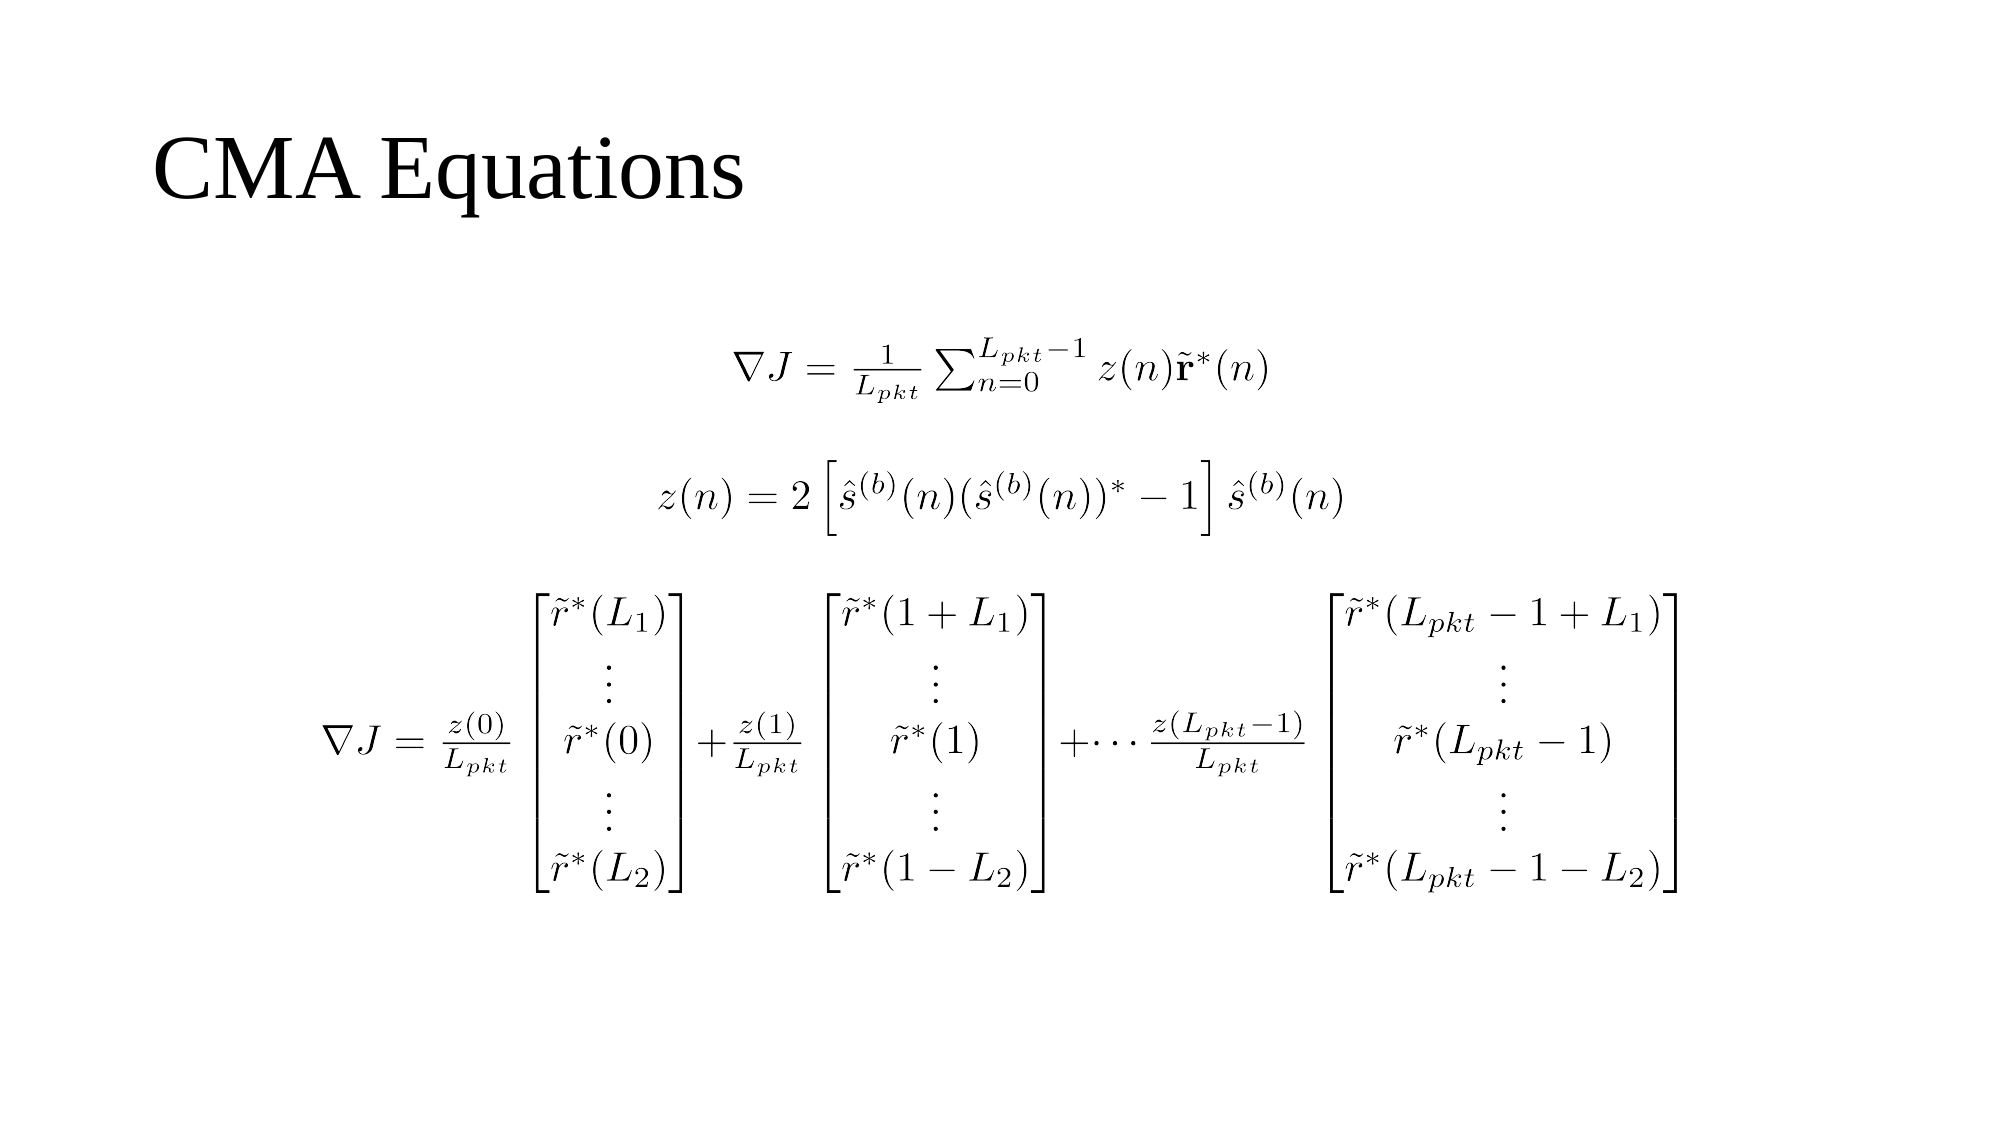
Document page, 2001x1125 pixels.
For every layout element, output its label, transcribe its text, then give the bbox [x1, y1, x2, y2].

title CMA Equations [137, 59, 1863, 278]
picture [322, 593, 1678, 893]
picture [733, 337, 1267, 403]
picture [658, 460, 1342, 536]
